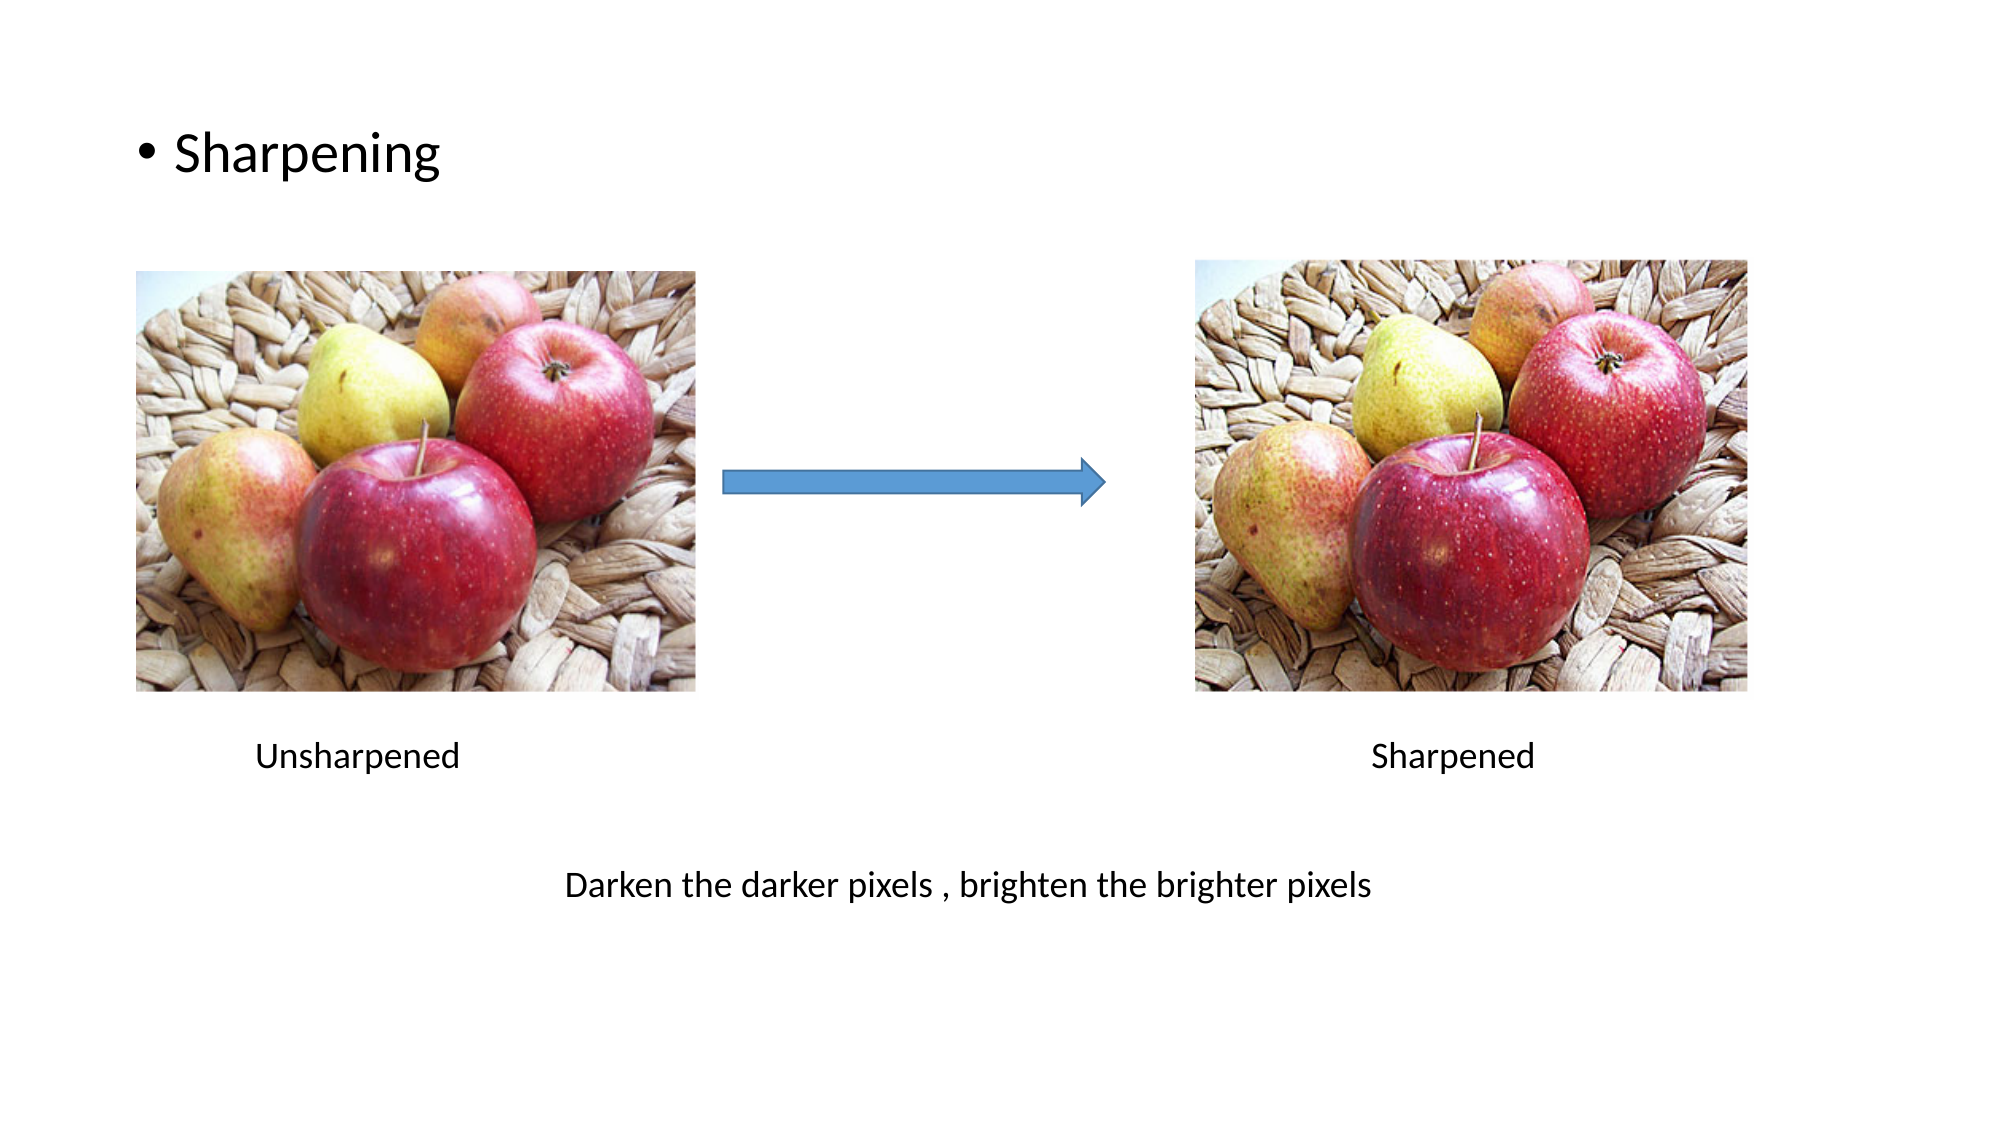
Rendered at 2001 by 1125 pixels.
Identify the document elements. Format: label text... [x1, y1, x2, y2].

text_box [722, 456, 1107, 508]
text_box Unsharpened [240, 723, 476, 784]
list Sharpening [121, 115, 1847, 829]
picture [136, 271, 699, 700]
text_box Sharpened [1356, 723, 1552, 784]
picture [1195, 257, 1754, 700]
text_box Darken the darker pixels , brighten the brighter pixels [550, 853, 1388, 913]
